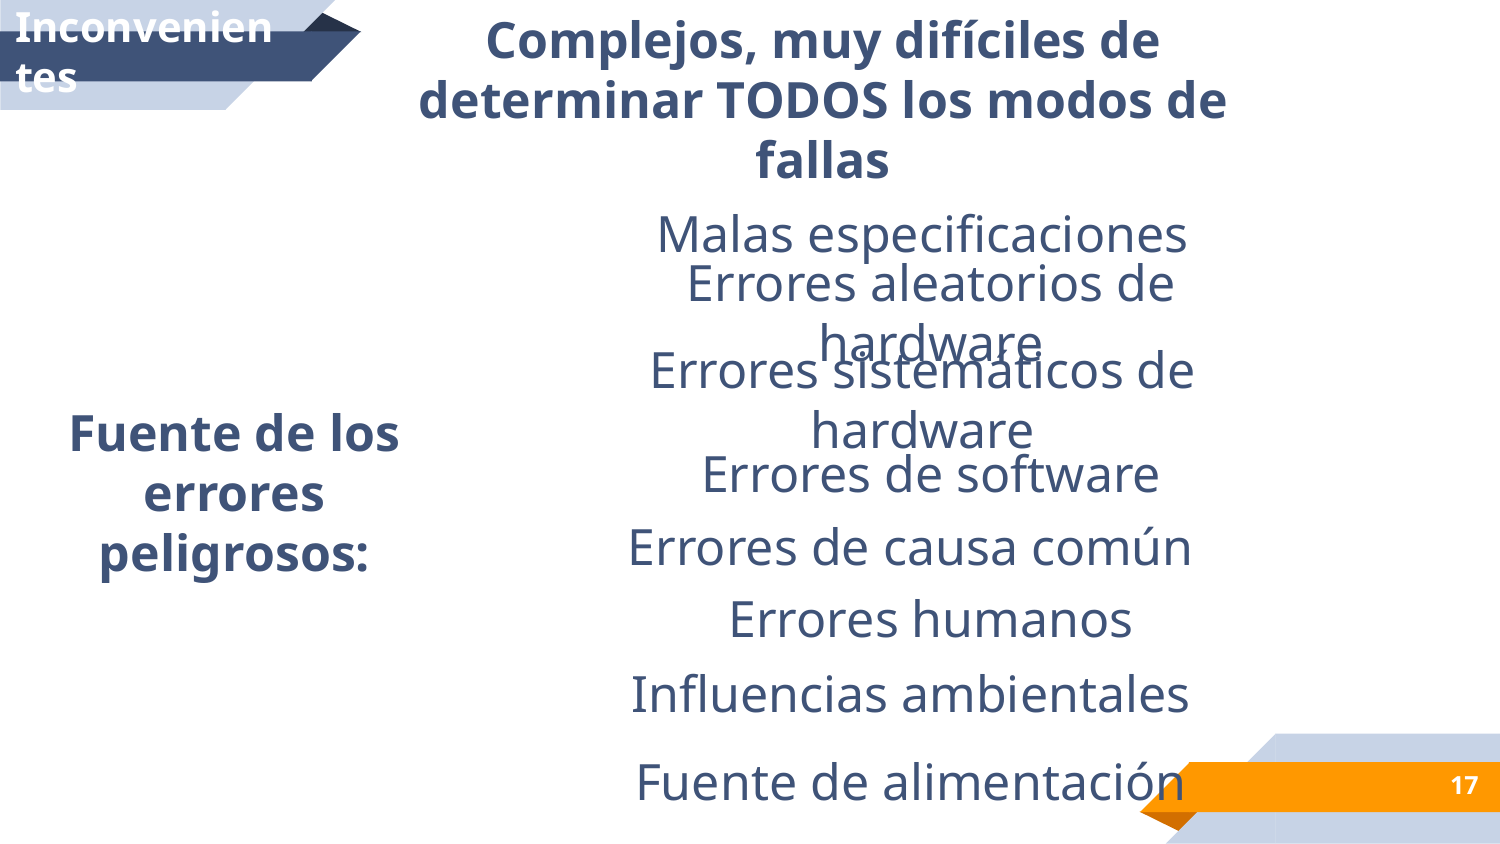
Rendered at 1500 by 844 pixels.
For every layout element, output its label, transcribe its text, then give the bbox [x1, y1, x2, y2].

subtitle Complejos, muy difíciles de determinar TODOS los modos de fallas [360, 35, 1286, 161]
slide_number ‹#› [1286, 760, 1494, 813]
subtitle Errores de causa común [535, 482, 1286, 609]
subtitle Errores humanos [556, 554, 1307, 681]
subtitle Errores sistemáticos de hardware [547, 335, 1298, 462]
subtitle Fuente de alimentación [535, 717, 1286, 843]
subtitle Fuente de los errores peligrosos: [0, 429, 469, 555]
subtitle Errores de software [556, 409, 1307, 535]
subtitle Errores aleatorios de hardware [556, 248, 1307, 374]
subtitle Influencias ambientales [535, 630, 1286, 717]
title Inconvenientes [0, 0, 303, 114]
subtitle Malas especificaciones [618, 169, 1227, 248]
